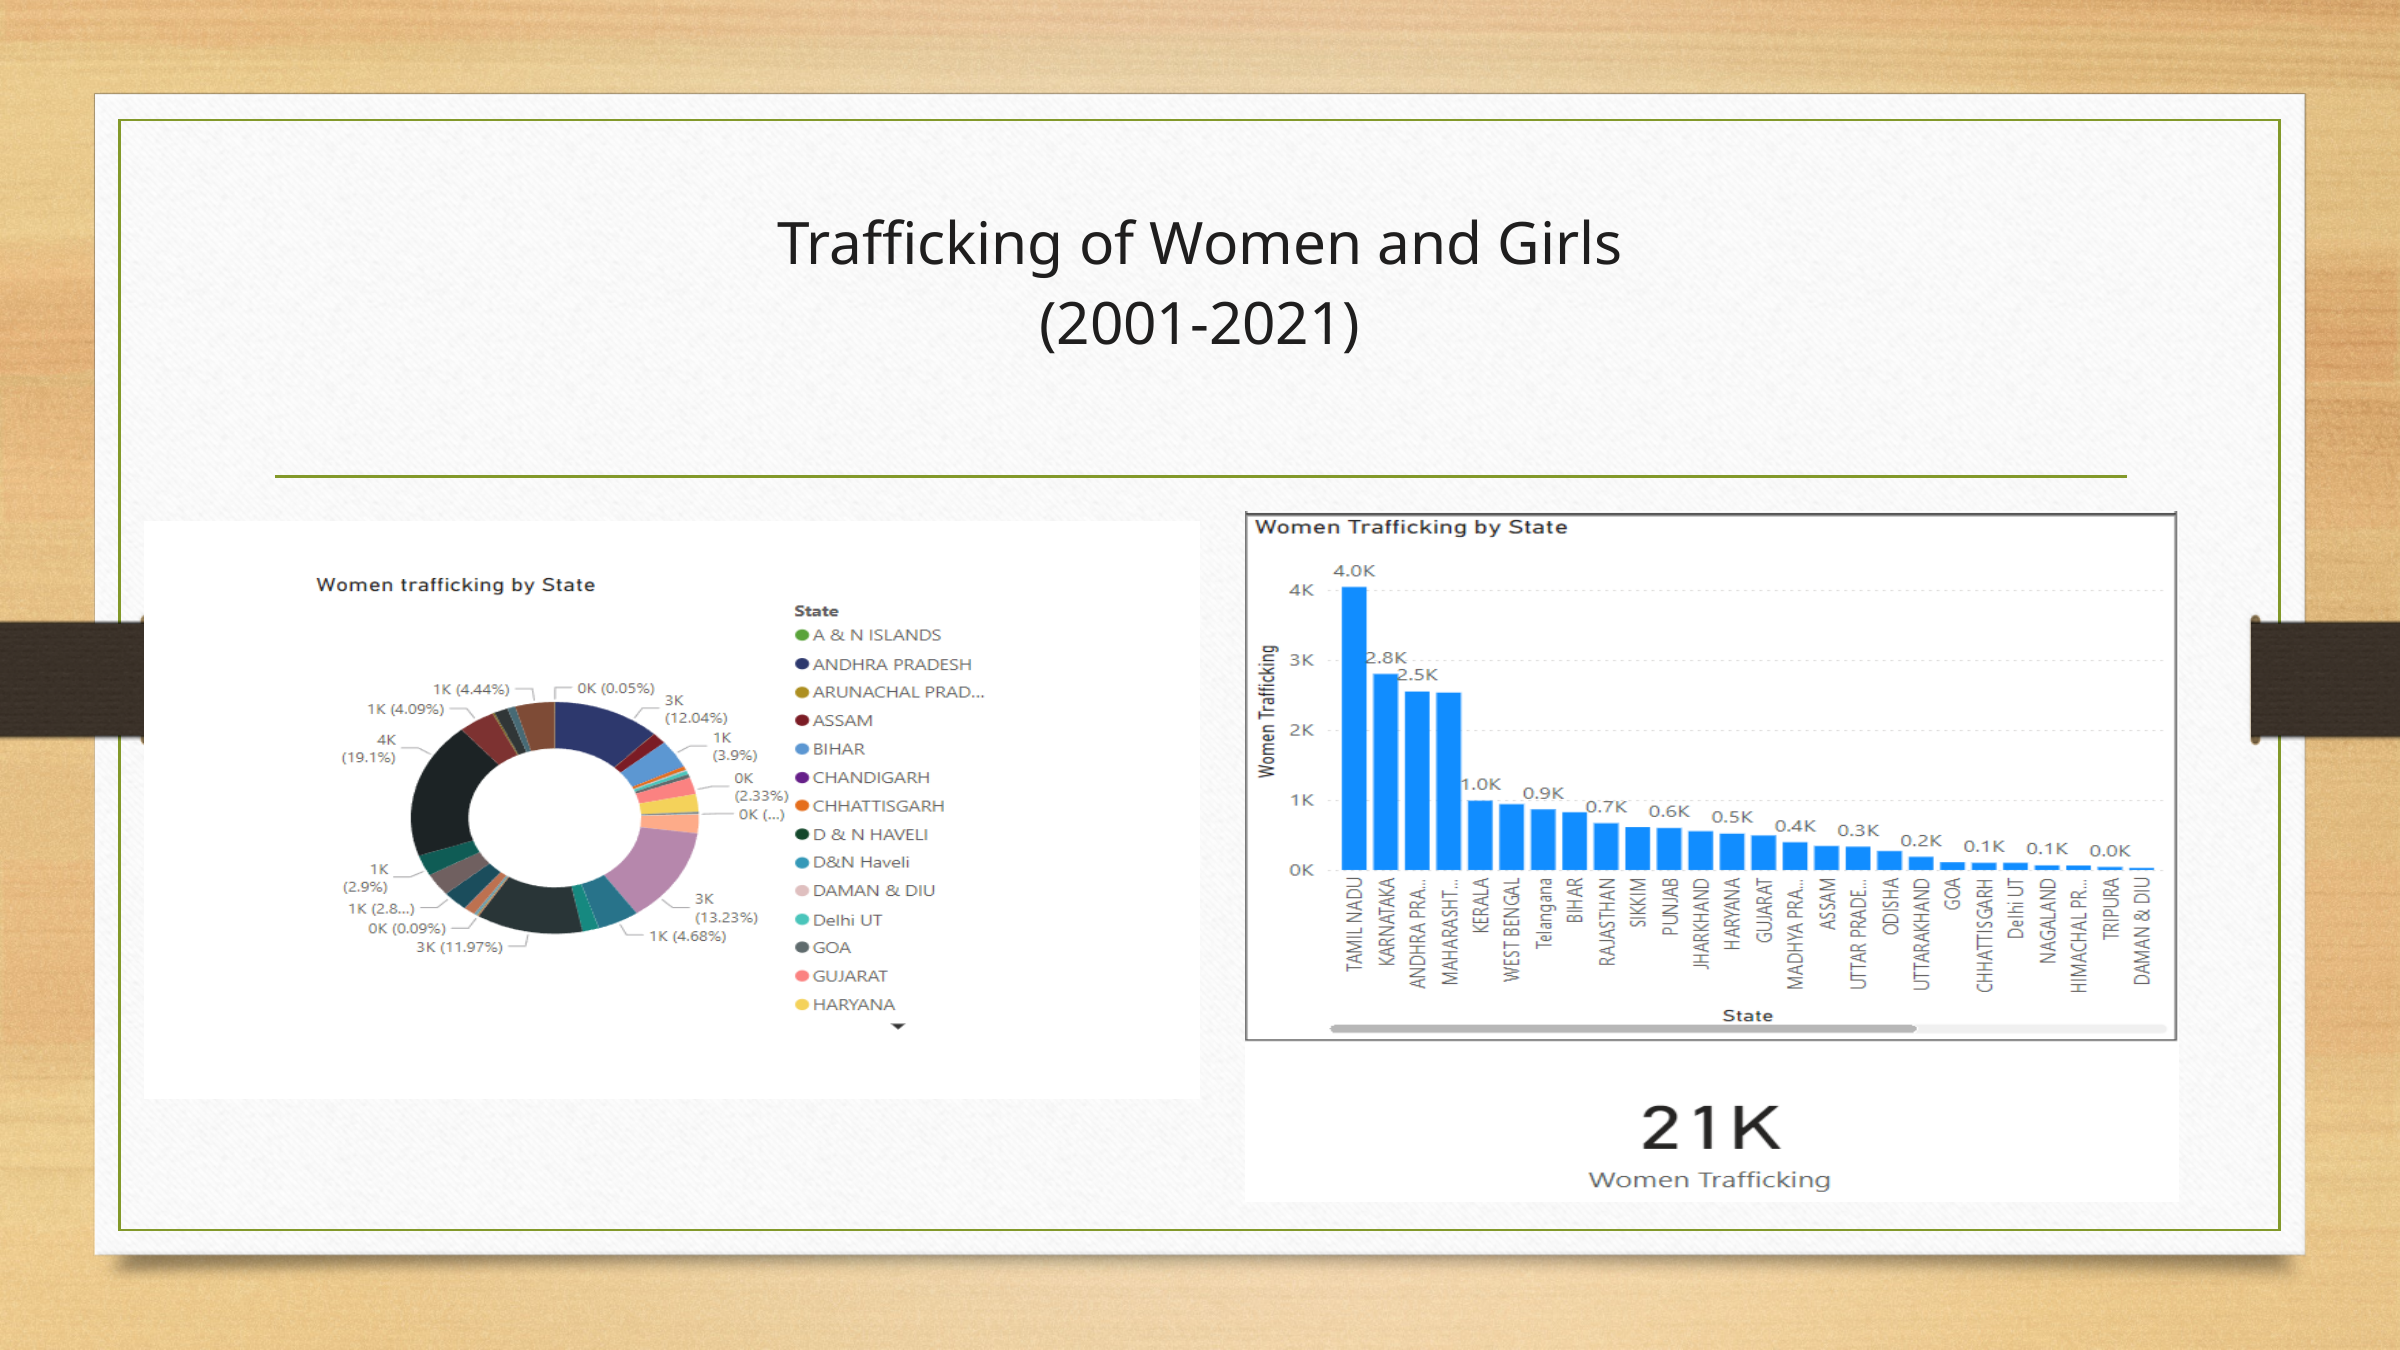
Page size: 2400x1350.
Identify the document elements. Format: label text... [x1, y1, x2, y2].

title Trafficking of Women and Girls (2001-2021) [255, 193, 2145, 450]
picture [0, 0, 2400, 1350]
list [144, 521, 1201, 1099]
